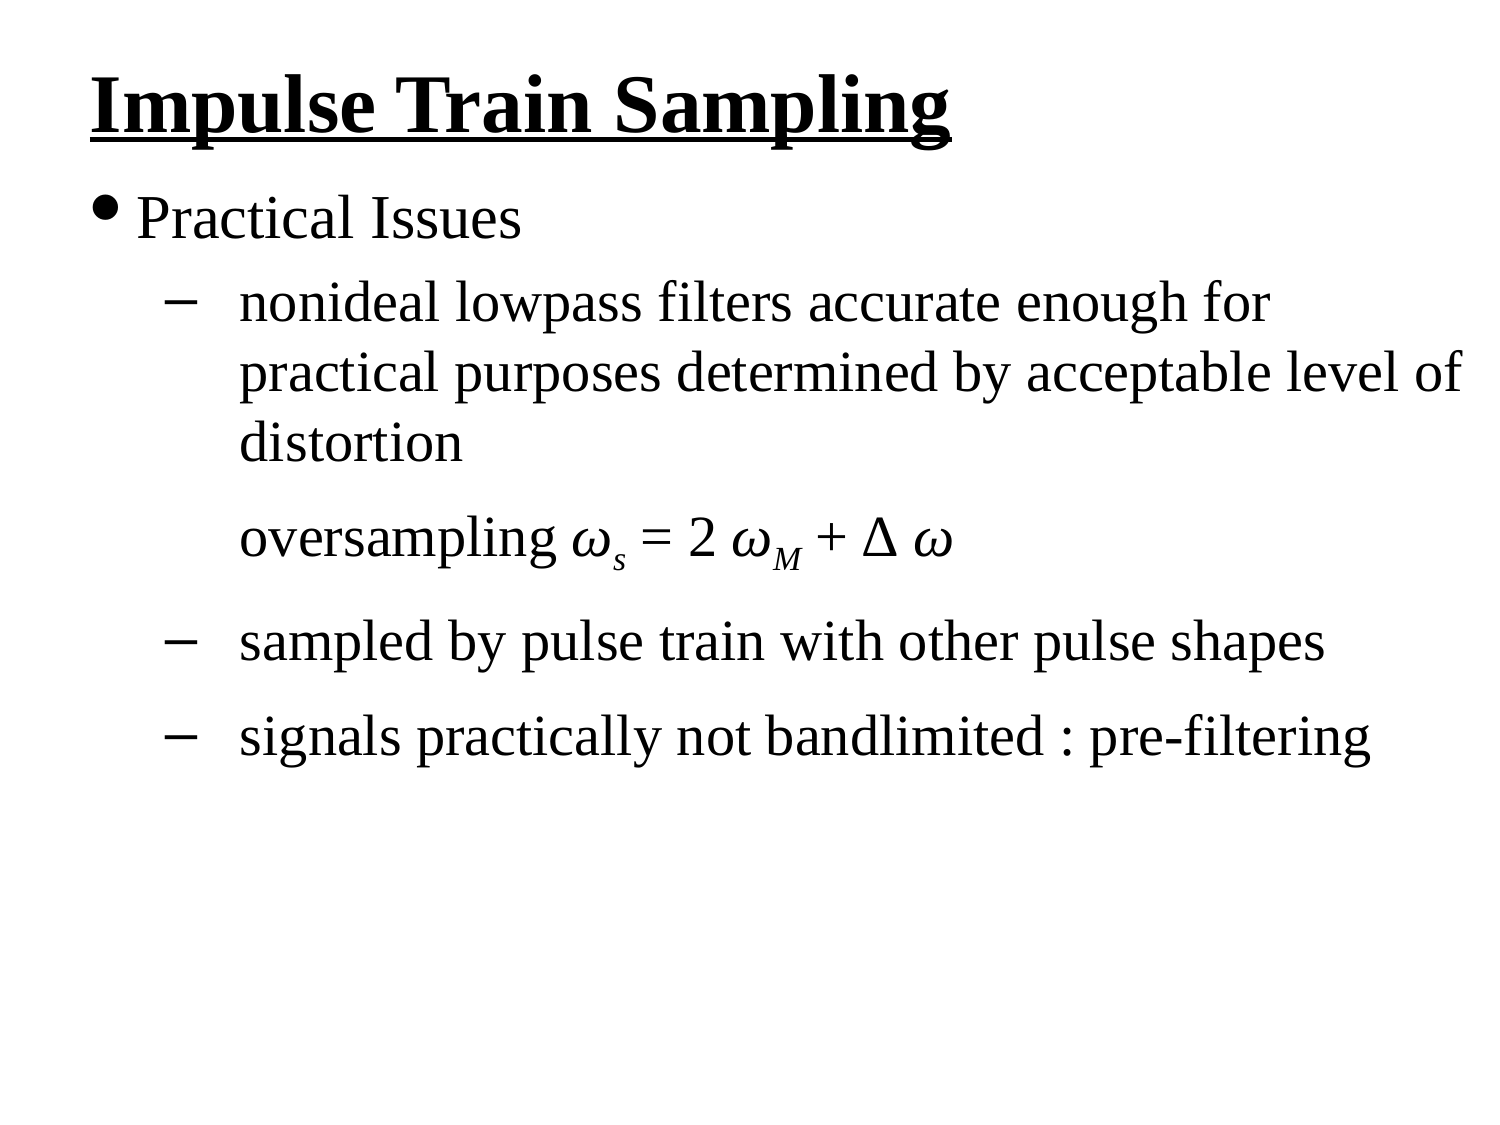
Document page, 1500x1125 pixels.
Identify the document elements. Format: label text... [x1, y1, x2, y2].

text_box Practical Issues [0, 157, 1500, 255]
text_box nonideal lowpass filters accurate enough for practical purposes determined by acceptable level of distortion oversampling ωs = 2 ωM + ∆ ω  sampled by pulse train with other pulse shapes signals practically not bandlimited : pre-filtering [0, 255, 1500, 775]
text_box Impulse Train Sampling [0, 0, 1500, 157]
